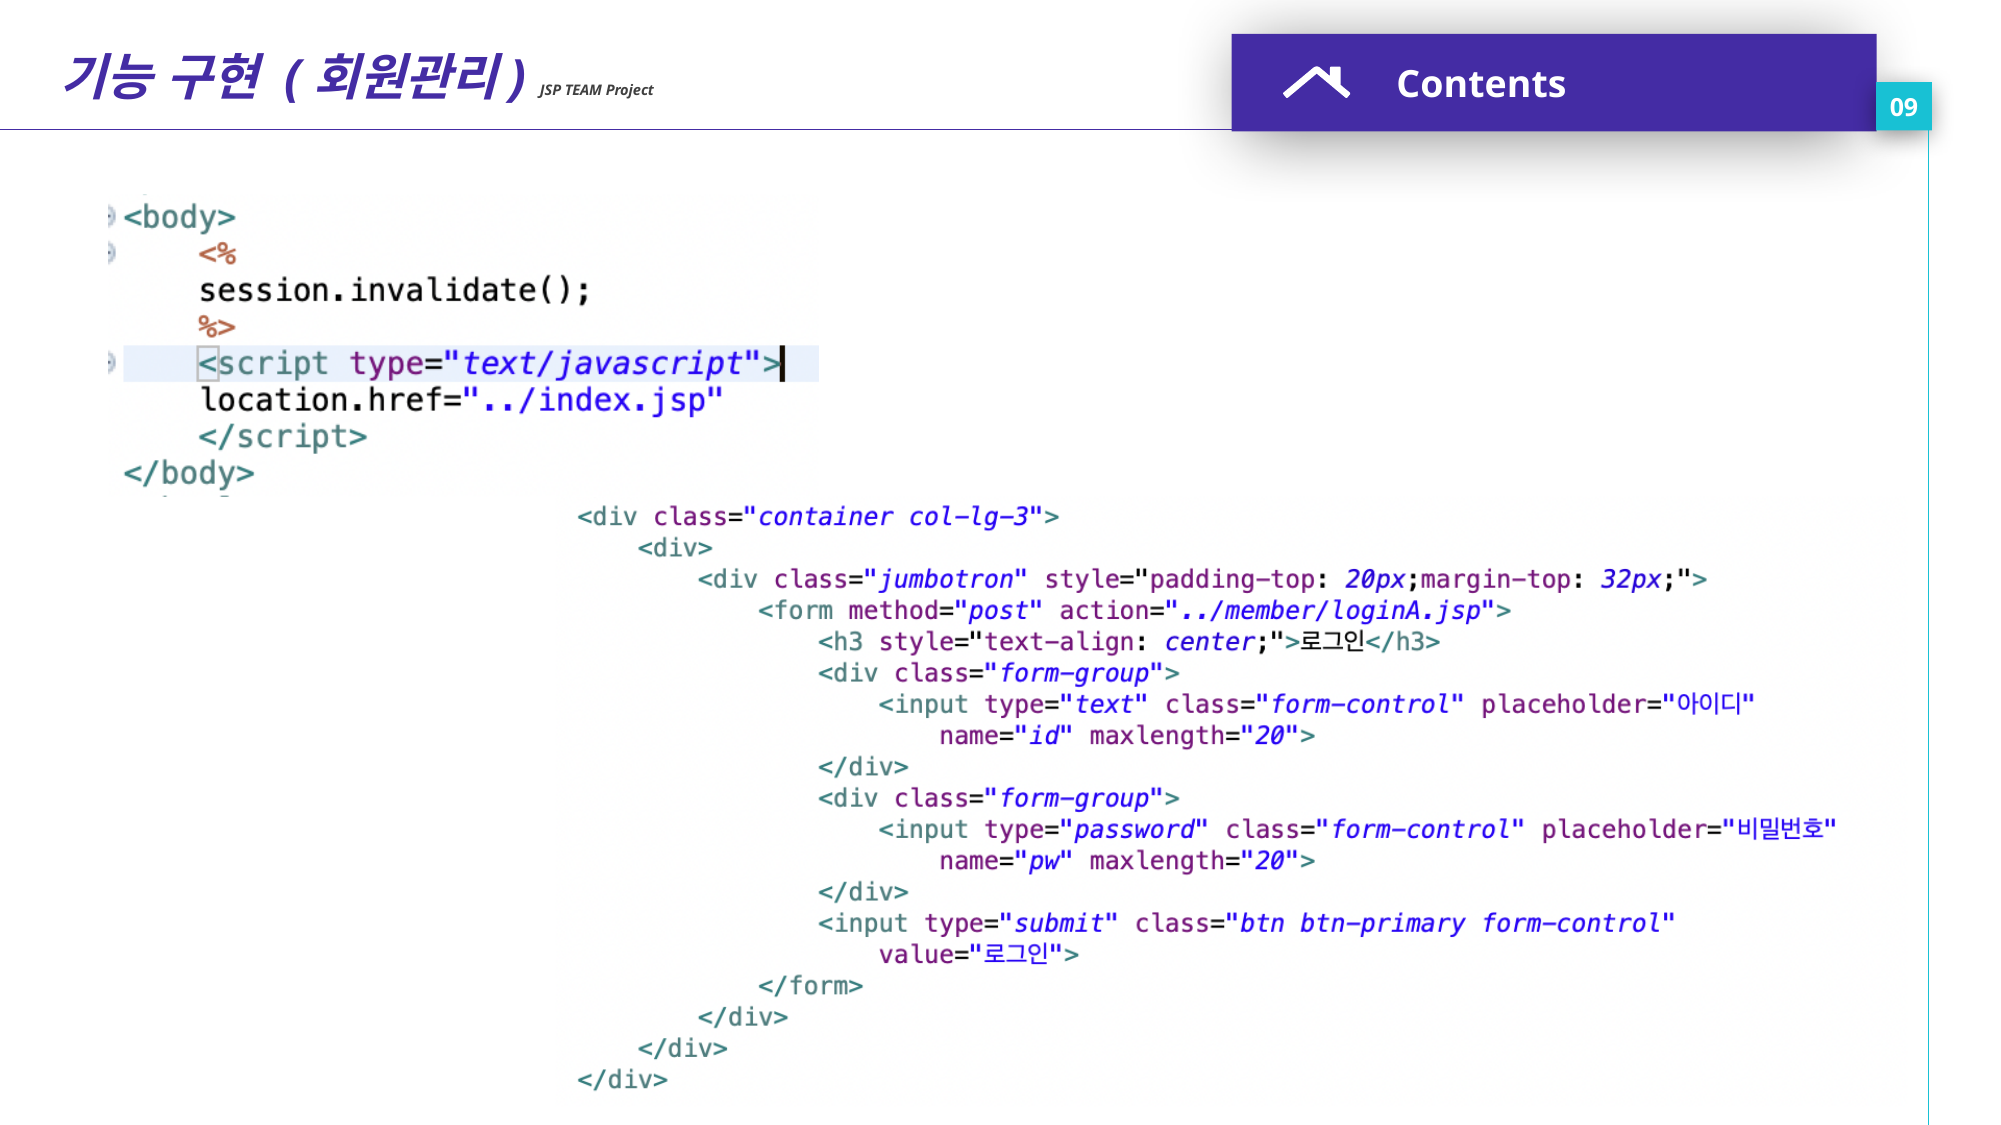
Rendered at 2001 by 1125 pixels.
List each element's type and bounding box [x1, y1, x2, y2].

picture [108, 194, 1908, 1107]
text_box [0, 33, 1932, 1125]
